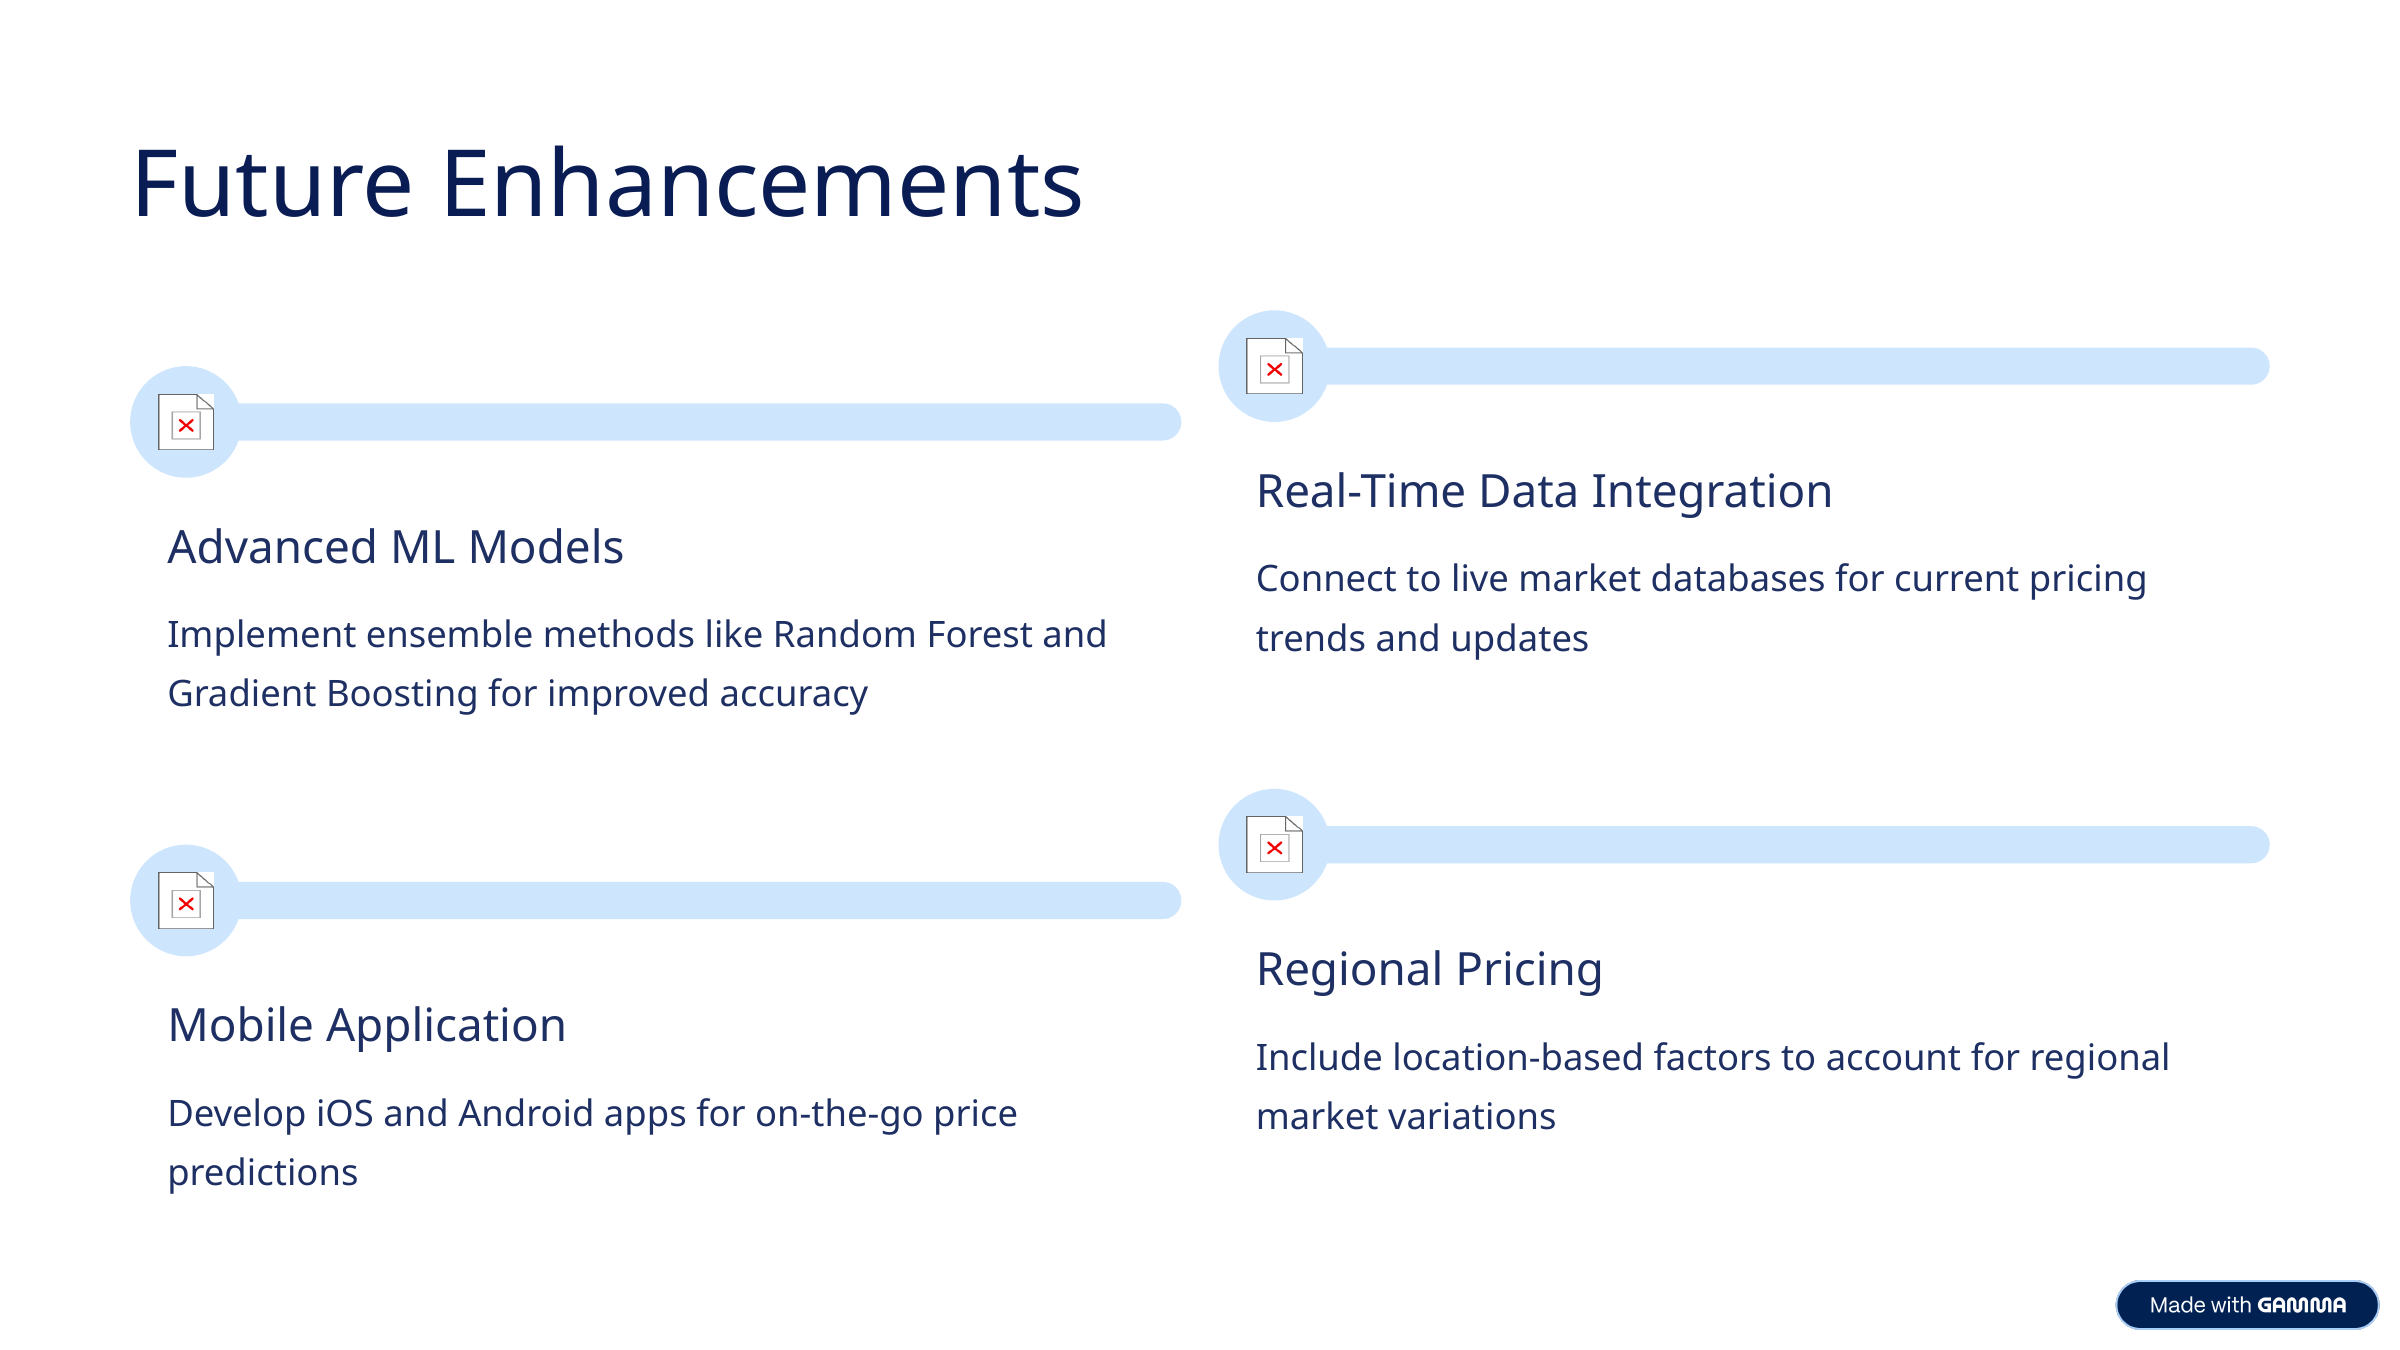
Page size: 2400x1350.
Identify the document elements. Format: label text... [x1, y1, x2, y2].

text_box Real-Time Data Integration [1255, 459, 1842, 518]
text_box Develop iOS and Android apps for on-the-go price predictions [167, 1073, 1145, 1193]
picture [2106, 1271, 2389, 1339]
picture [158, 872, 214, 929]
text_box [239, 881, 1182, 920]
text_box [130, 366, 242, 478]
text_box [1218, 788, 1331, 901]
text_box Advanced ML Models [167, 514, 636, 574]
text_box Implement ensemble methods like Random Forest and Gradient Boosting for improved accuracy [167, 595, 1145, 715]
text_box Future Enhancements [130, 119, 1101, 236]
text_box Mobile Application [167, 993, 633, 1052]
picture [1246, 338, 1303, 395]
text_box [1218, 310, 1331, 422]
picture [1246, 816, 1303, 873]
picture [158, 394, 214, 450]
text_box Include location-based factors to account for regional market variations [1255, 1018, 2233, 1138]
text_box [1328, 347, 2270, 385]
text_box Regional Pricing [1255, 937, 1721, 996]
text_box [239, 403, 1182, 441]
text_box [130, 844, 242, 957]
text_box [1328, 826, 2270, 864]
text_box Connect to live market databases for current pricing trends and updates [1255, 539, 2233, 659]
